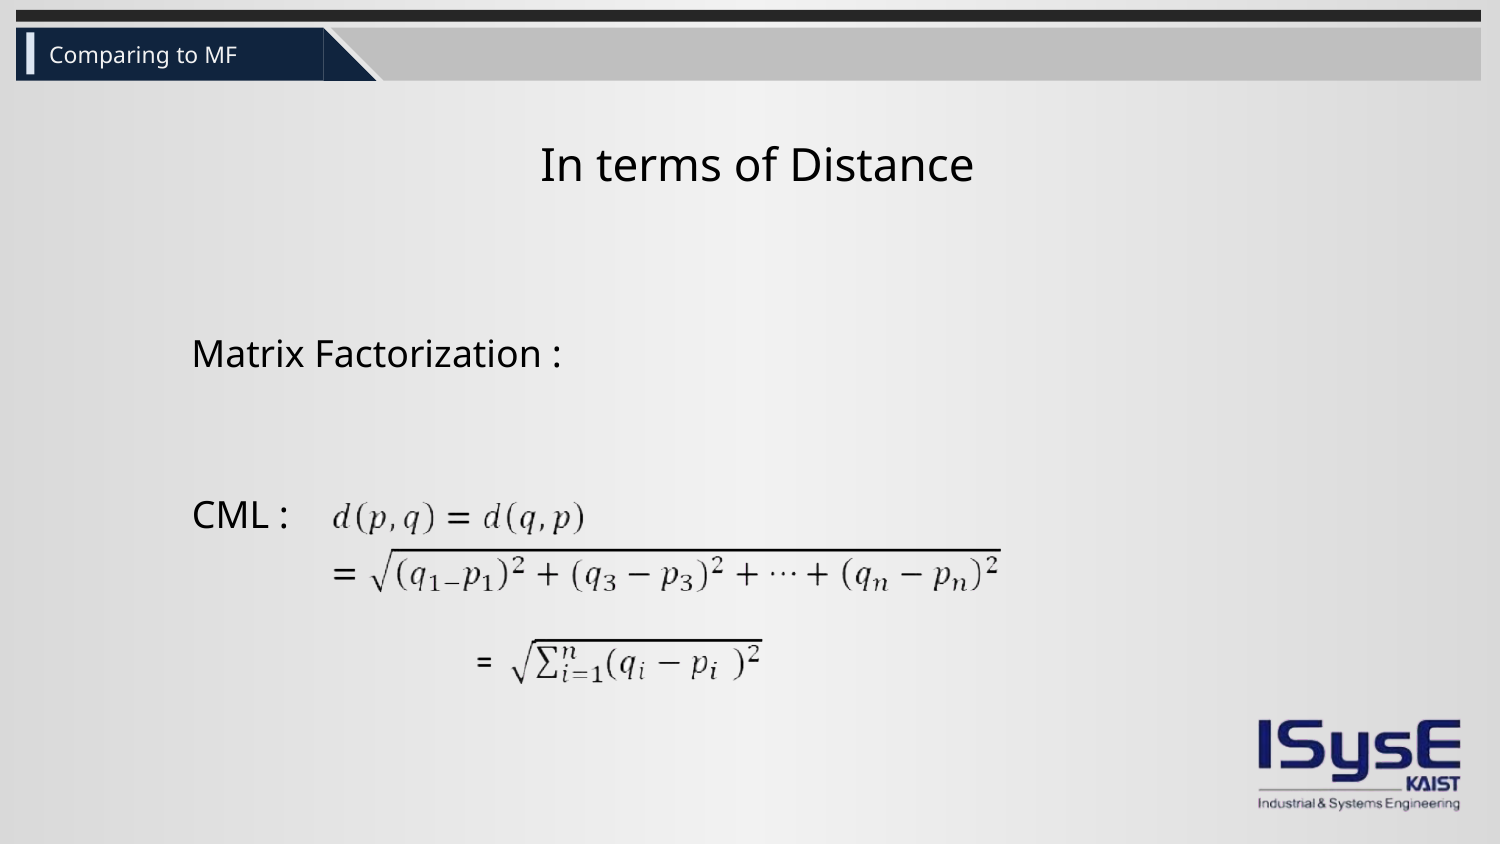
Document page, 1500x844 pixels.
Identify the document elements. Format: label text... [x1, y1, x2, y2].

text_box CML : [177, 483, 1111, 544]
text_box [330, 27, 1482, 81]
picture [330, 489, 1005, 692]
text_box [321, 25, 328, 33]
picture [1224, 705, 1495, 822]
text_box [14, 26, 321, 83]
text_box [24, 30, 37, 76]
text_box In terms of Distance [525, 127, 1066, 198]
text_box [14, 8, 1483, 24]
text_box Comparing to MF [37, 33, 325, 76]
